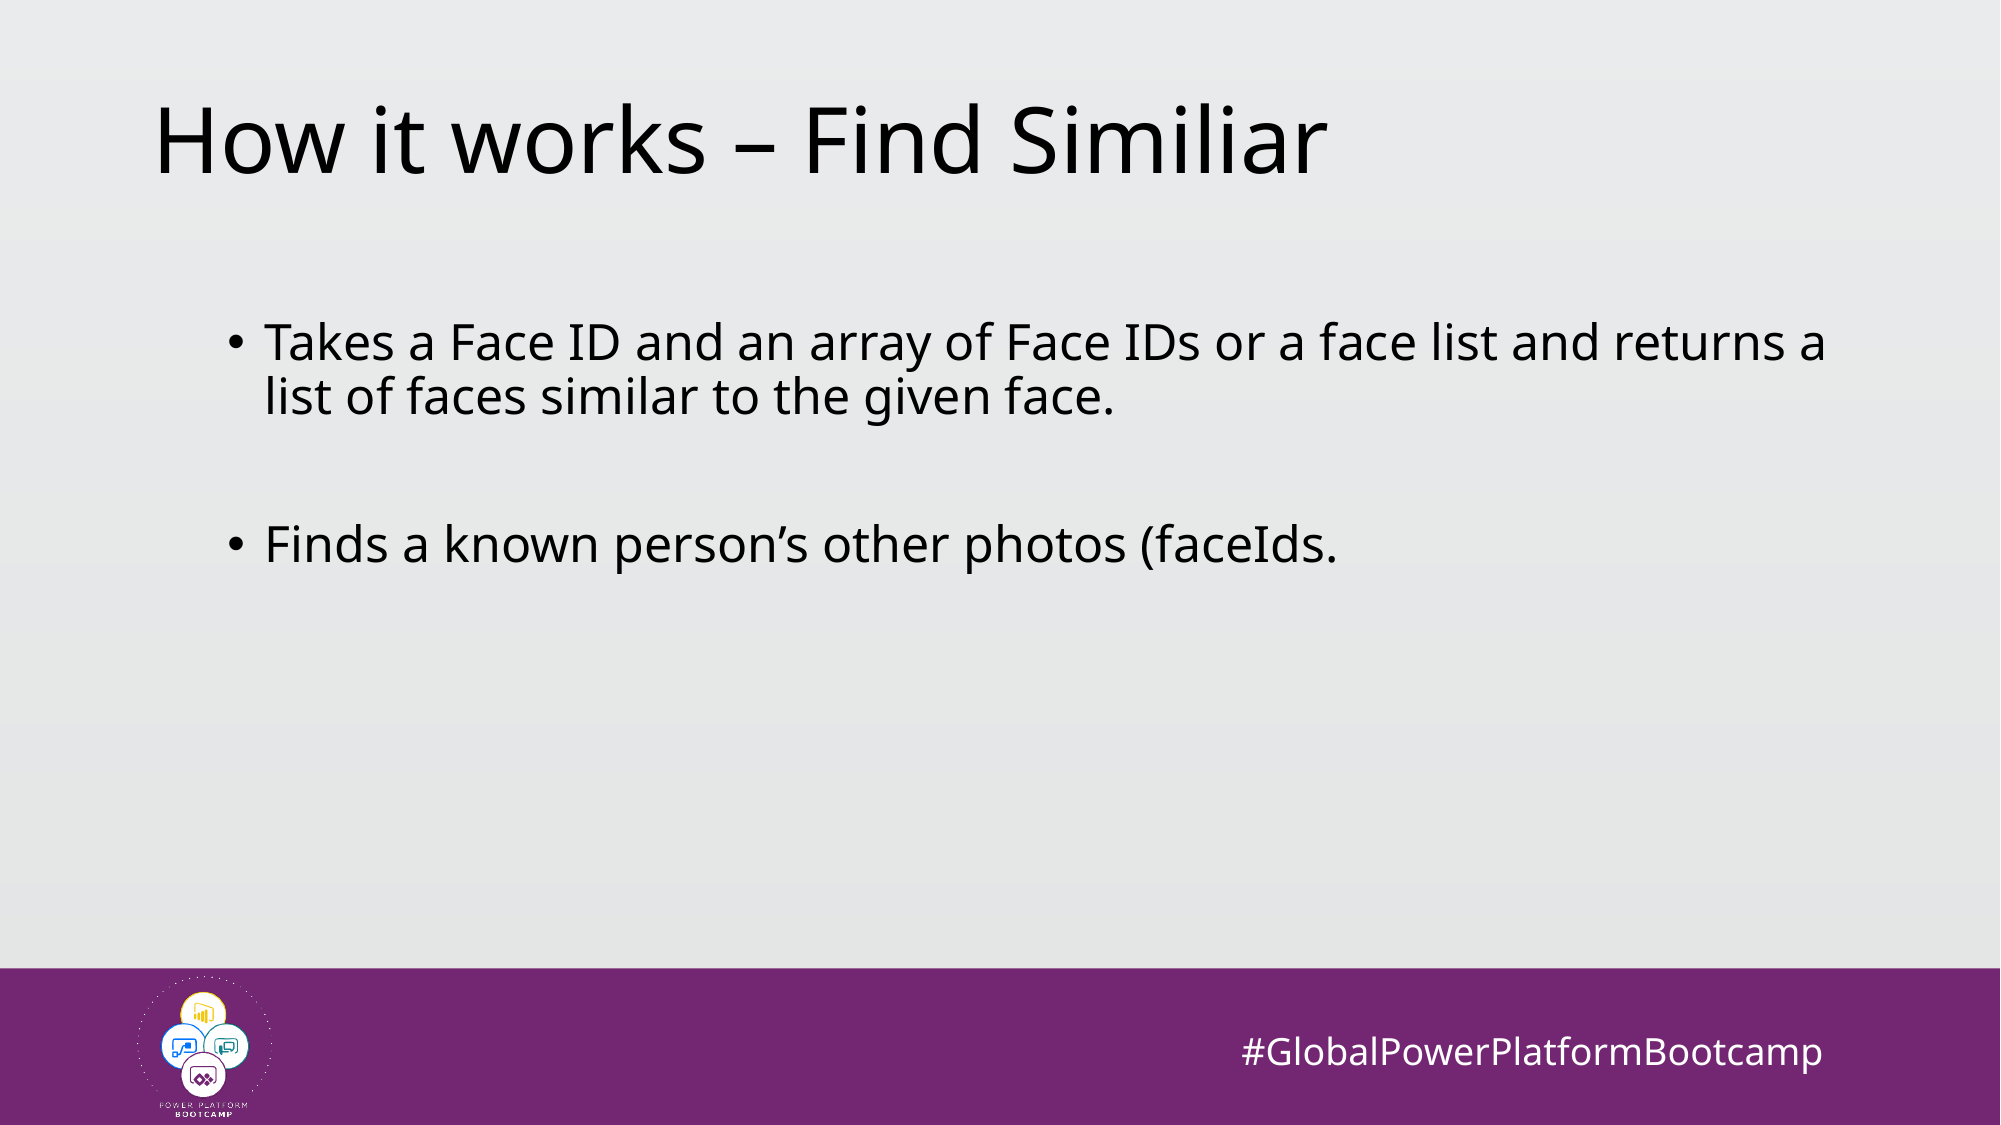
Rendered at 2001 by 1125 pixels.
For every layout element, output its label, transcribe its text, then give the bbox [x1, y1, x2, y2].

list Takes a Face ID and an array of Face IDs or a face list and returns a list of faces similar to the given face. Finds a known person’s other photos (faceIds. [137, 239, 1863, 954]
title How it works – Find Similiar [137, 59, 1863, 229]
picture [137, 976, 272, 1117]
